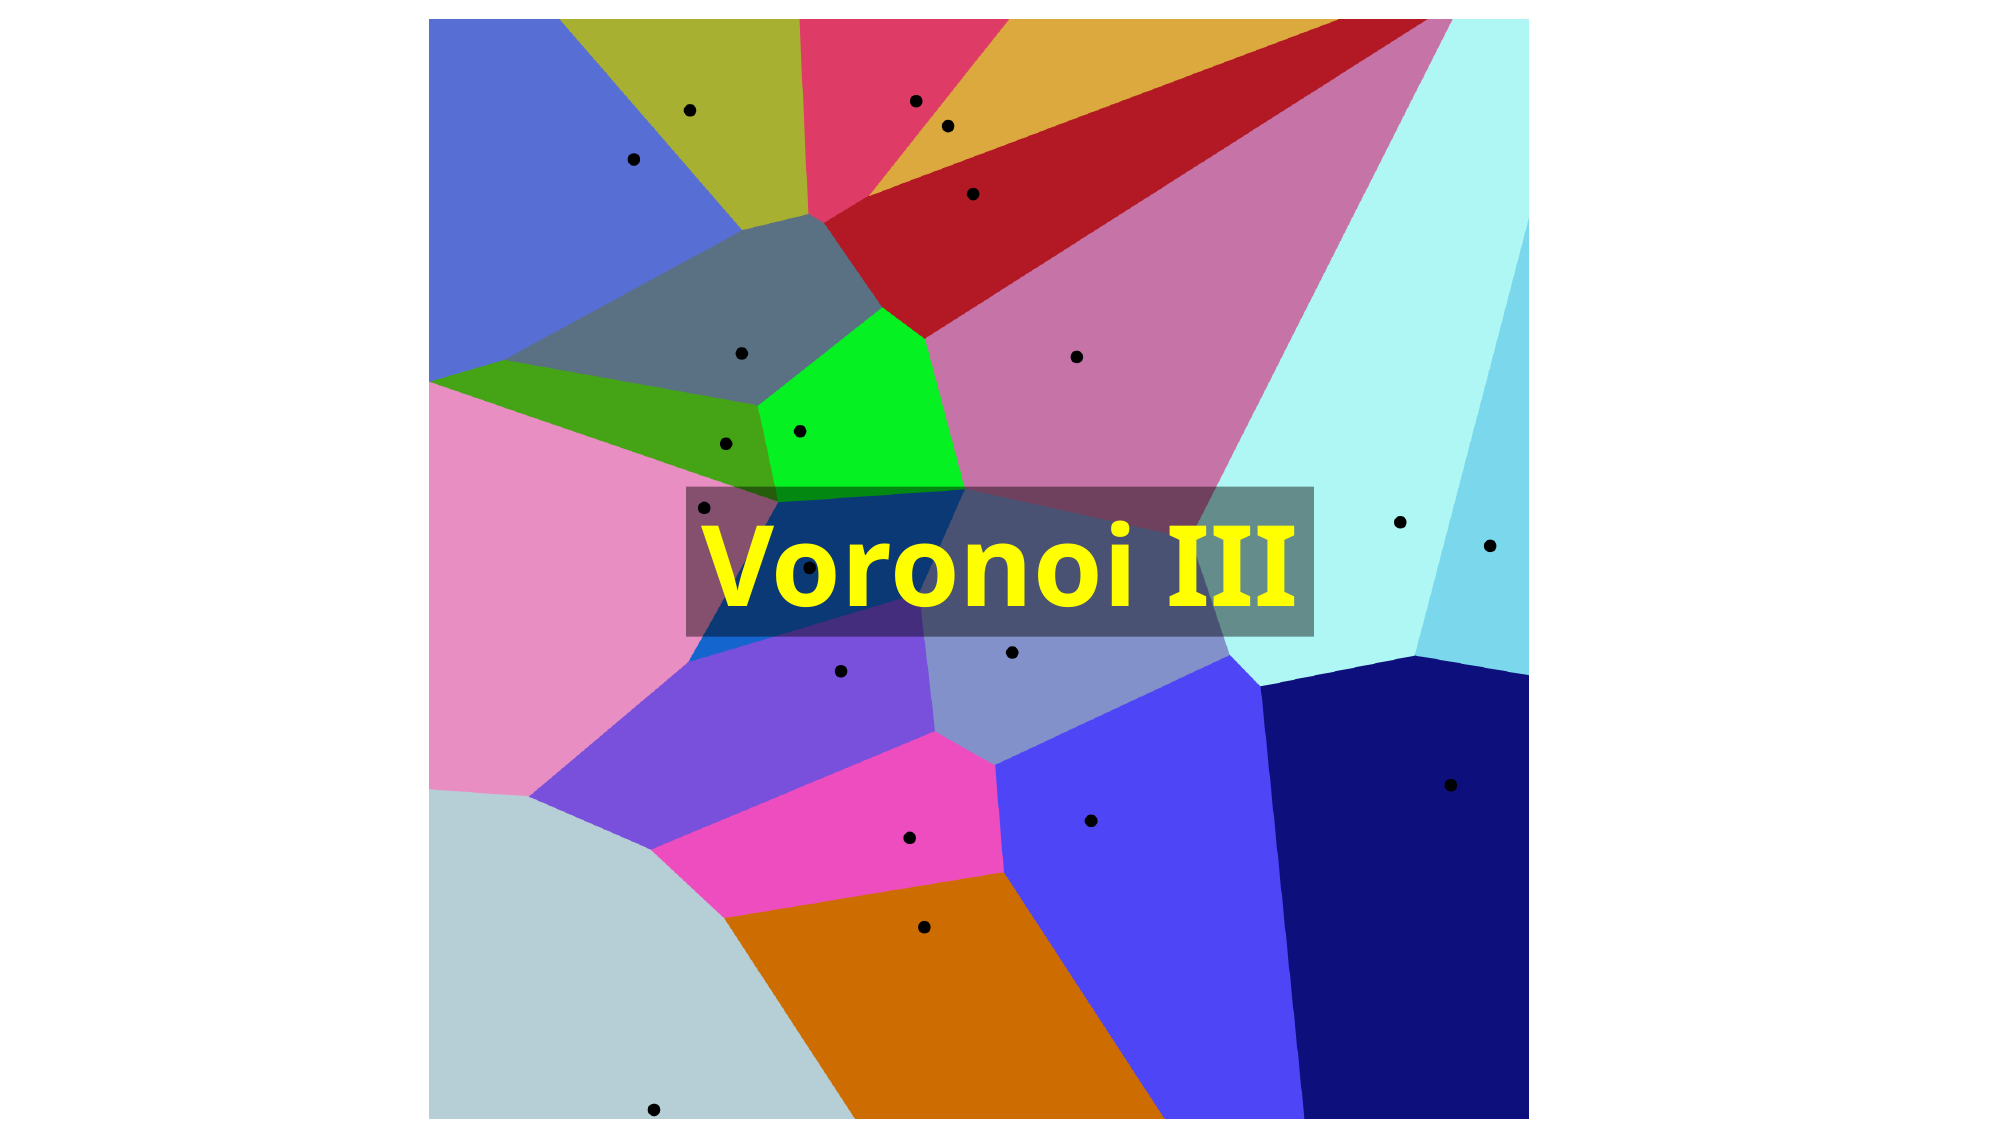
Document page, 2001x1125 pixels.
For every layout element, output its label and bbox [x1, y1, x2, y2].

text_box [429, 18, 1530, 1119]
